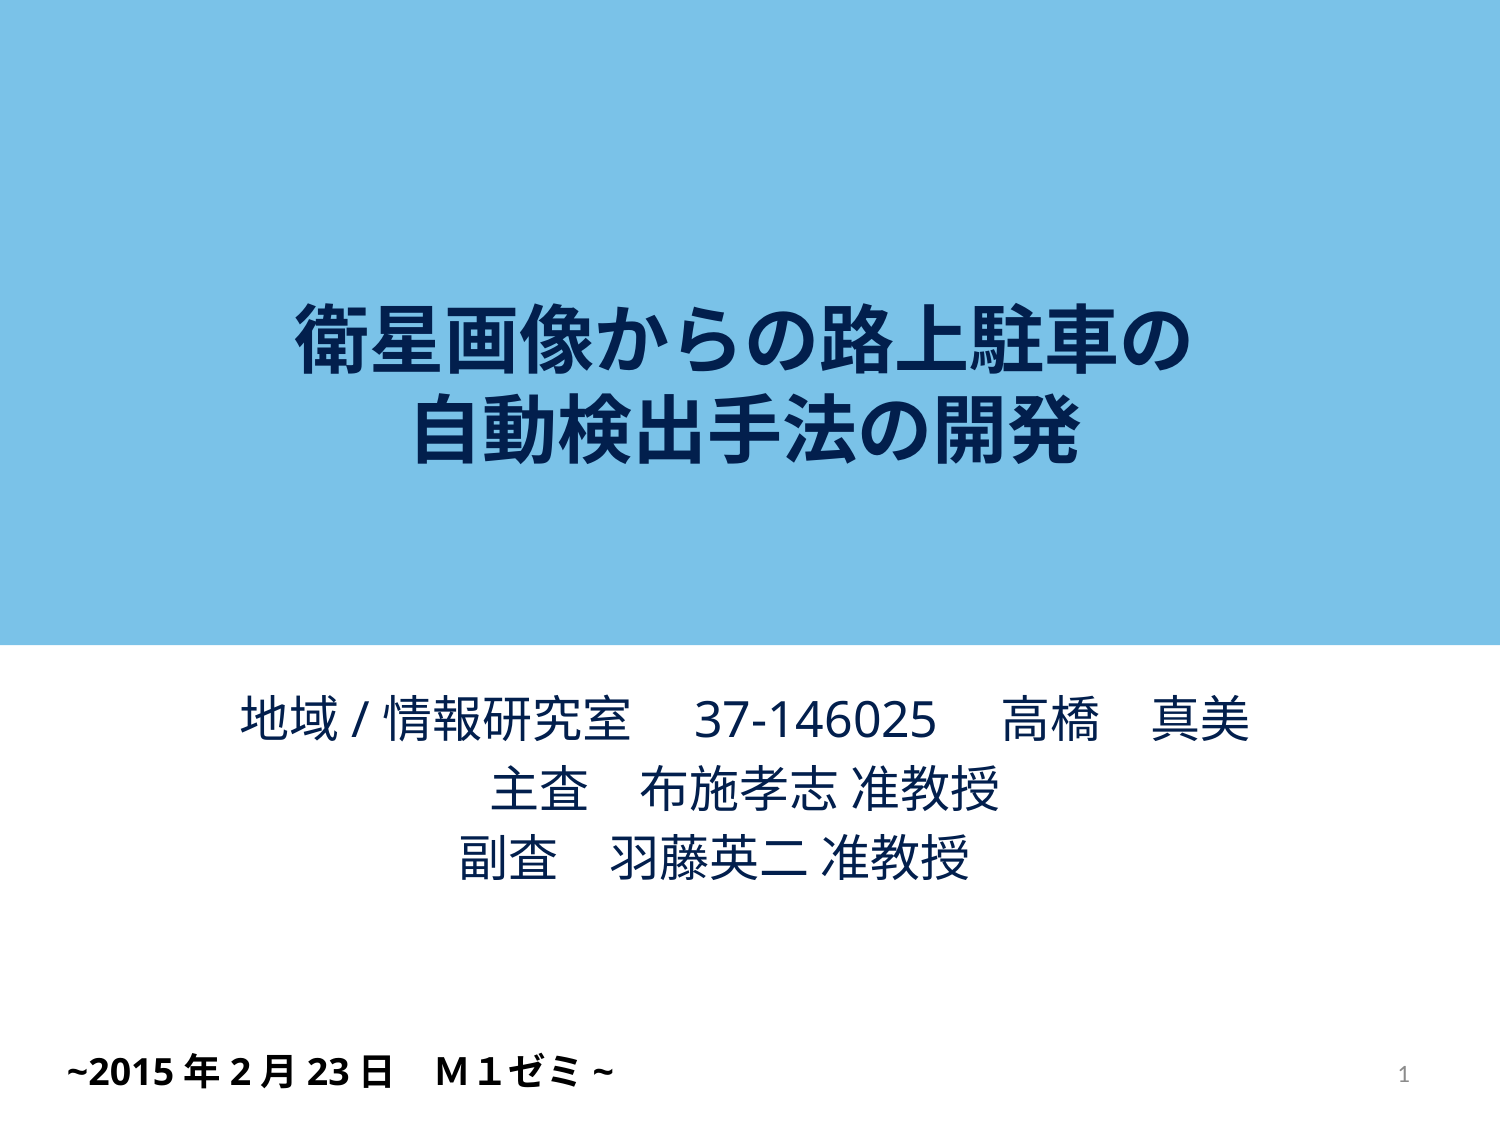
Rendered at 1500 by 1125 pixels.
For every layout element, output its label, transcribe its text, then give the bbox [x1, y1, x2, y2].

subtitle 地域/情報研究室 37-146025 高橋 真美 主査 布施孝志 准教授 副査 羽藤英二 准教授 [220, 679, 1271, 967]
title 衛星画像からの路上駐車の 自動検出手法の開発 [107, 156, 1383, 609]
slide_number 1 [1074, 1042, 1425, 1103]
text_box ~2015年2月23日 Ｍ１ゼミ~ [52, 1040, 629, 1100]
